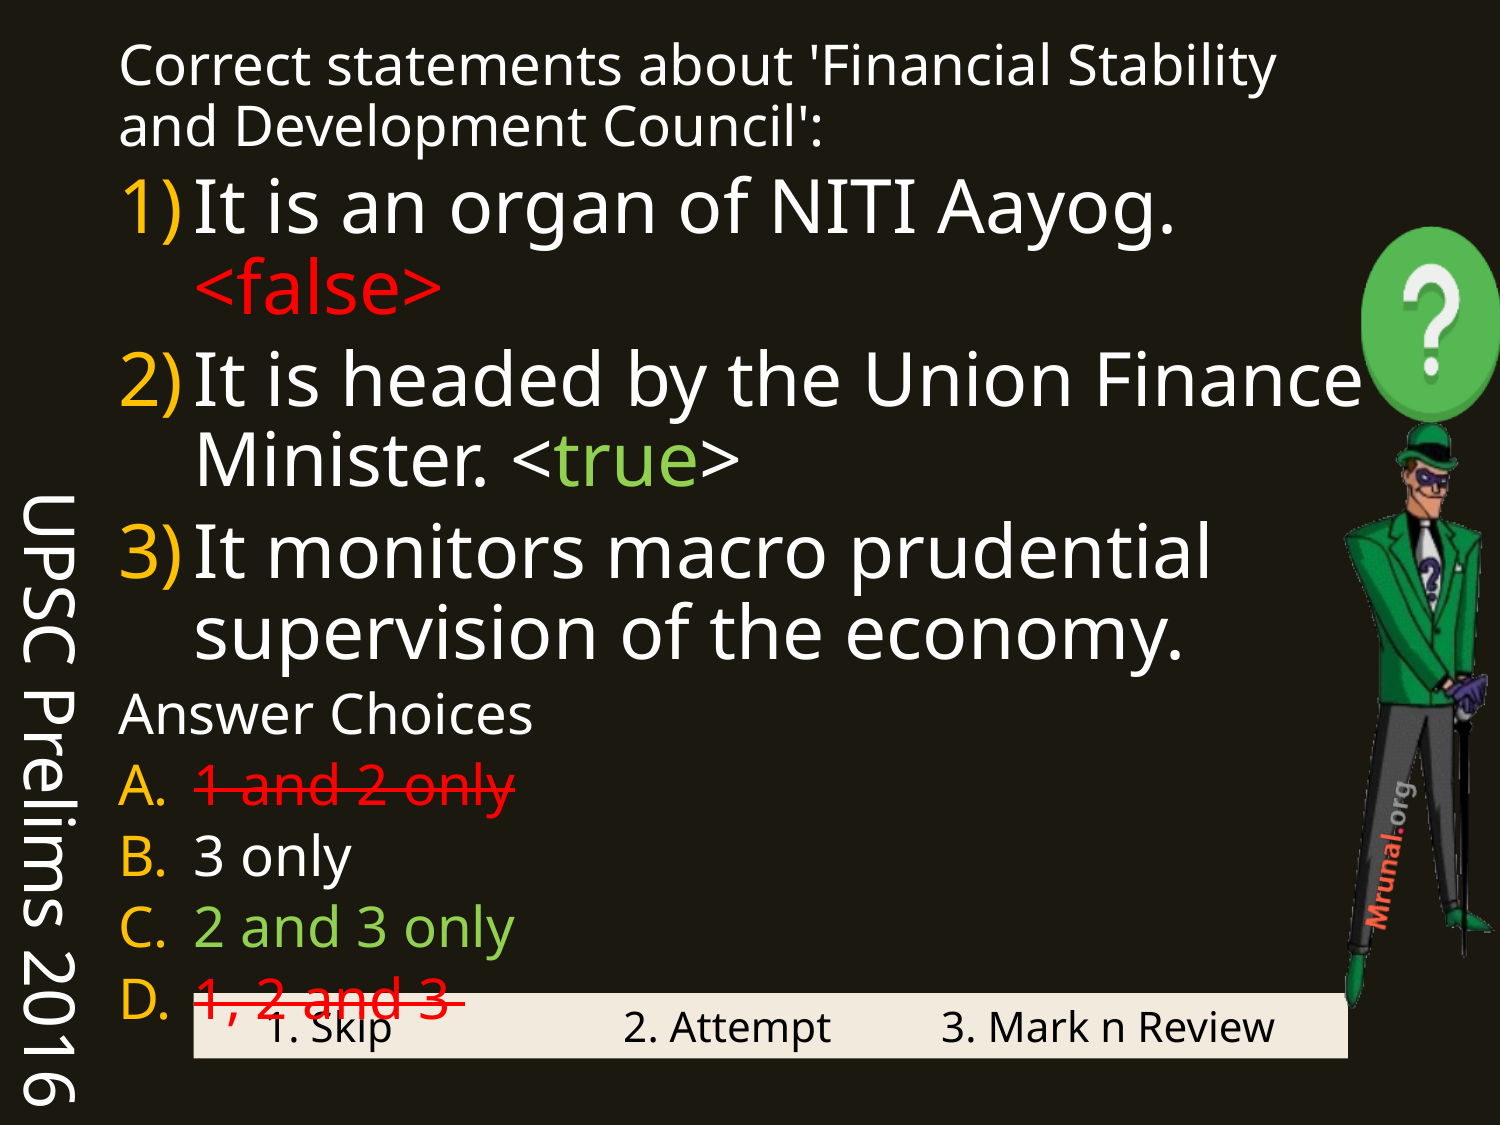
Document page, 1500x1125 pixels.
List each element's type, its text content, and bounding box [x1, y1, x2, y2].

list UPSC Prelims 2016 [5, 0, 91, 1125]
picture [1397, 208, 1500, 1014]
list Correct statements about 'Financial Stability and Development Council': It is an organ of NITI Aayog. <false> It is headed by the Union Finance Minister. <true> It monitors macro prudential supervision of the economy. Answer Choices 1 and 2 only 3 only 2 and 3 only 1, 2 and 3 [103, 29, 1397, 1050]
